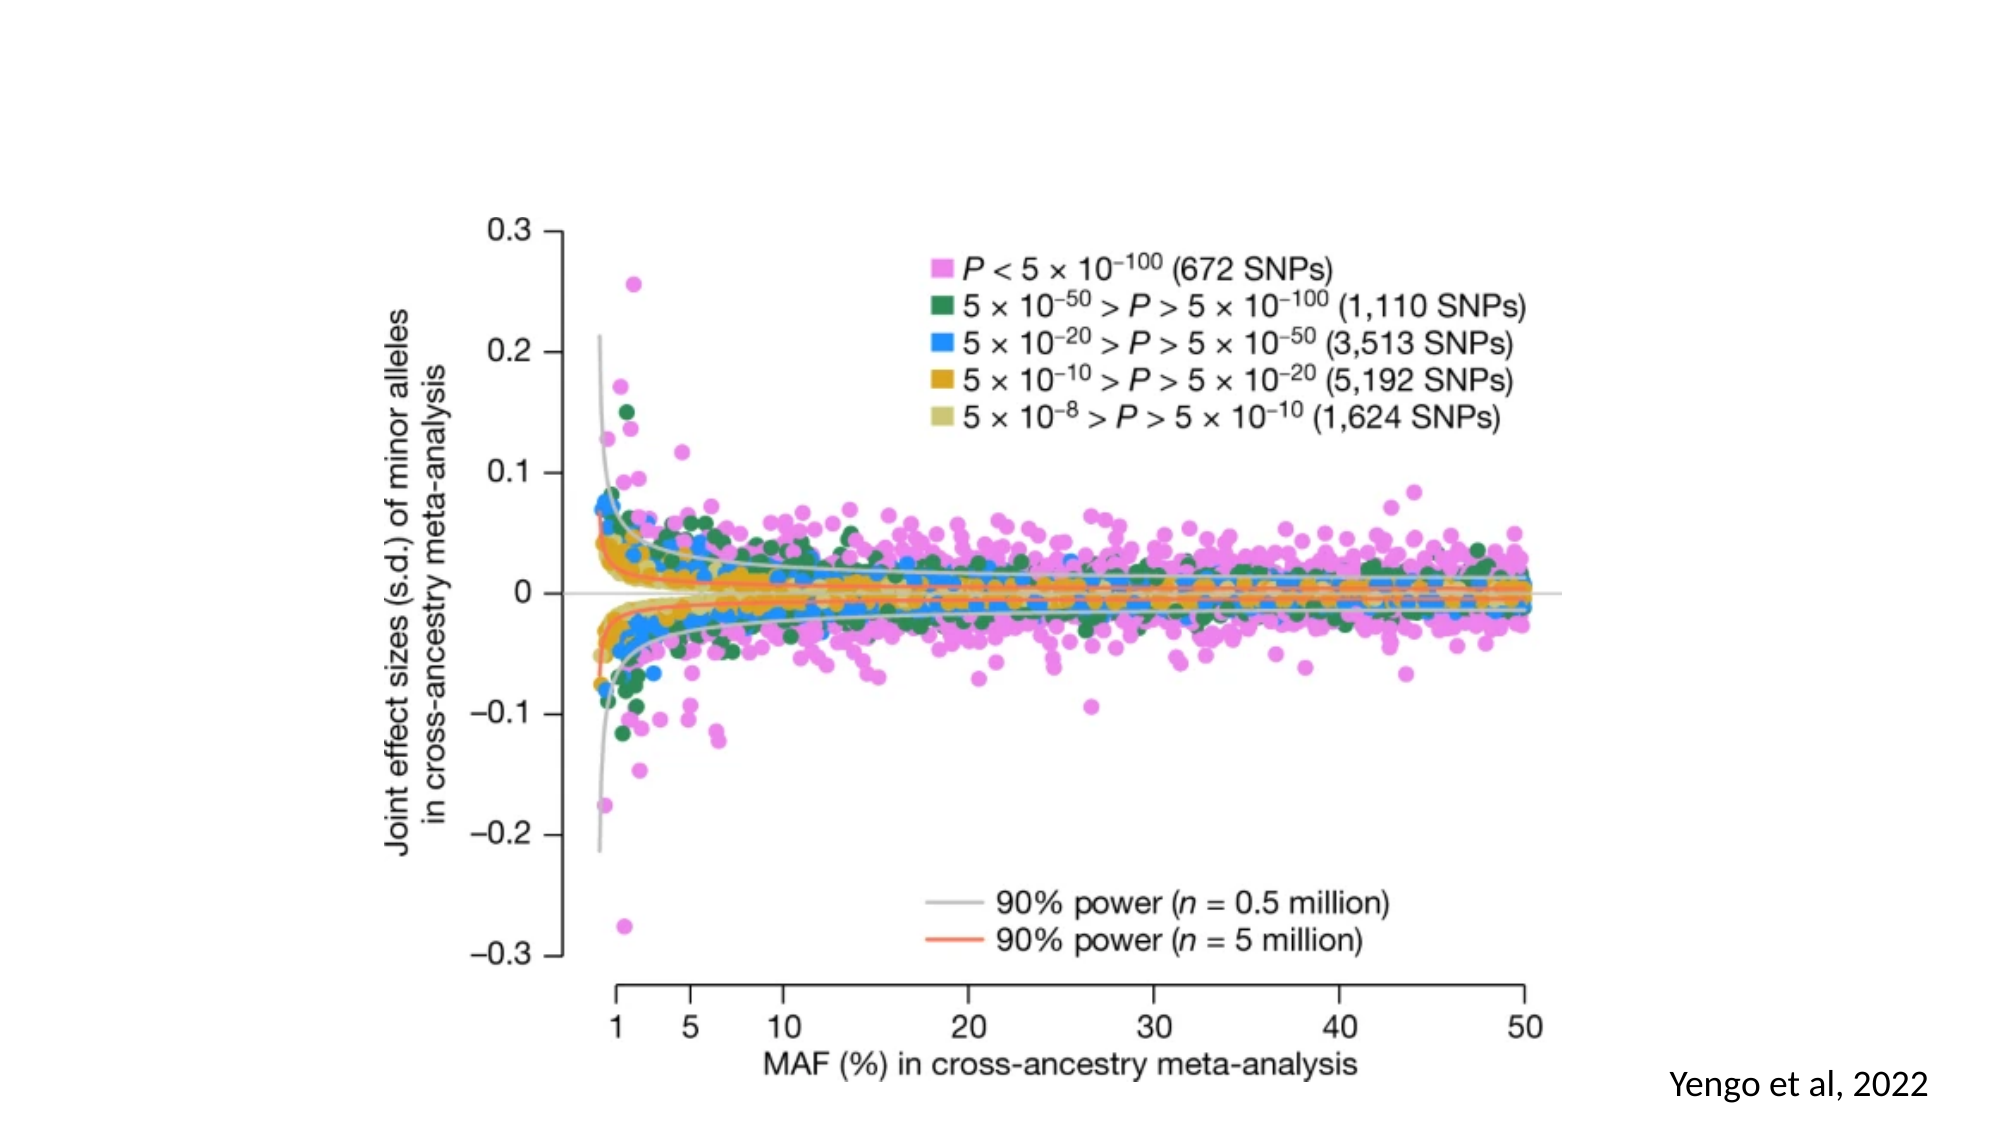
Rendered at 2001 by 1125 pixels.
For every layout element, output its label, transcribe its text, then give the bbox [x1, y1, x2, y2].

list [384, 217, 1562, 1082]
text_box Yengo et al, 2022 [1654, 1051, 1945, 1112]
